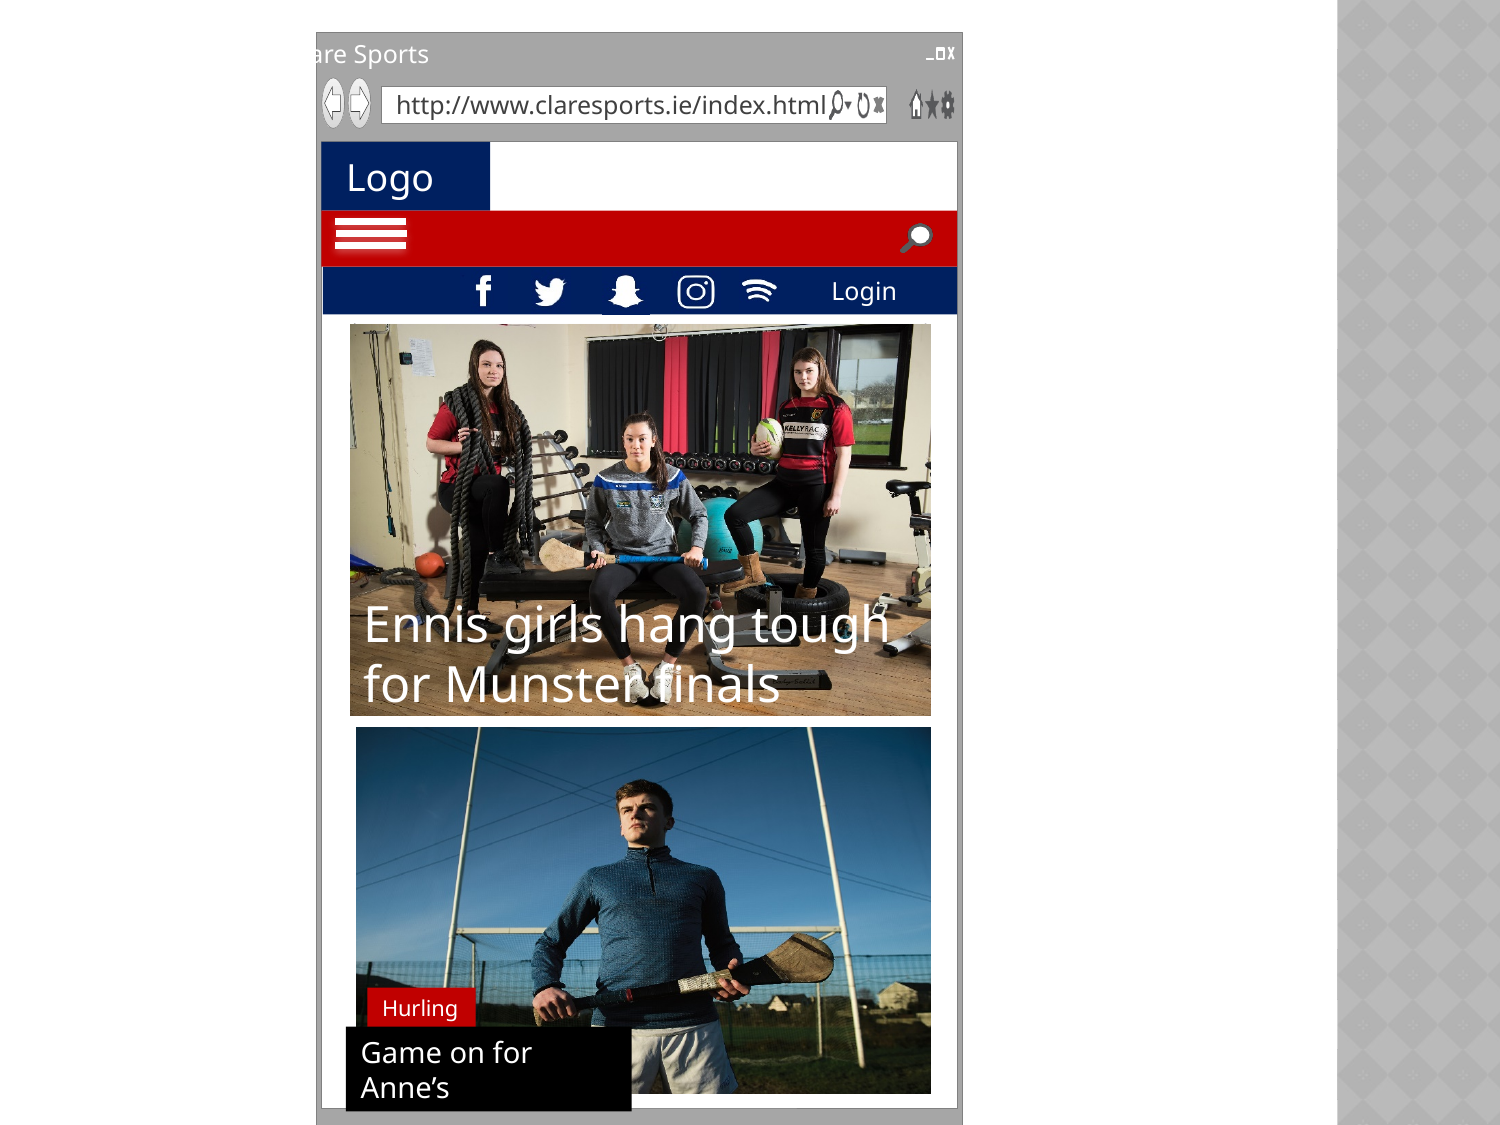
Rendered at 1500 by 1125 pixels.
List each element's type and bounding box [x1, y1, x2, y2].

picture [350, 323, 931, 717]
picture [899, 223, 934, 254]
picture [356, 726, 931, 1095]
picture [601, 269, 650, 315]
picture [530, 269, 571, 315]
text_box [315, 31, 963, 1125]
picture [459, 268, 508, 314]
picture [739, 268, 780, 314]
picture [670, 270, 721, 314]
